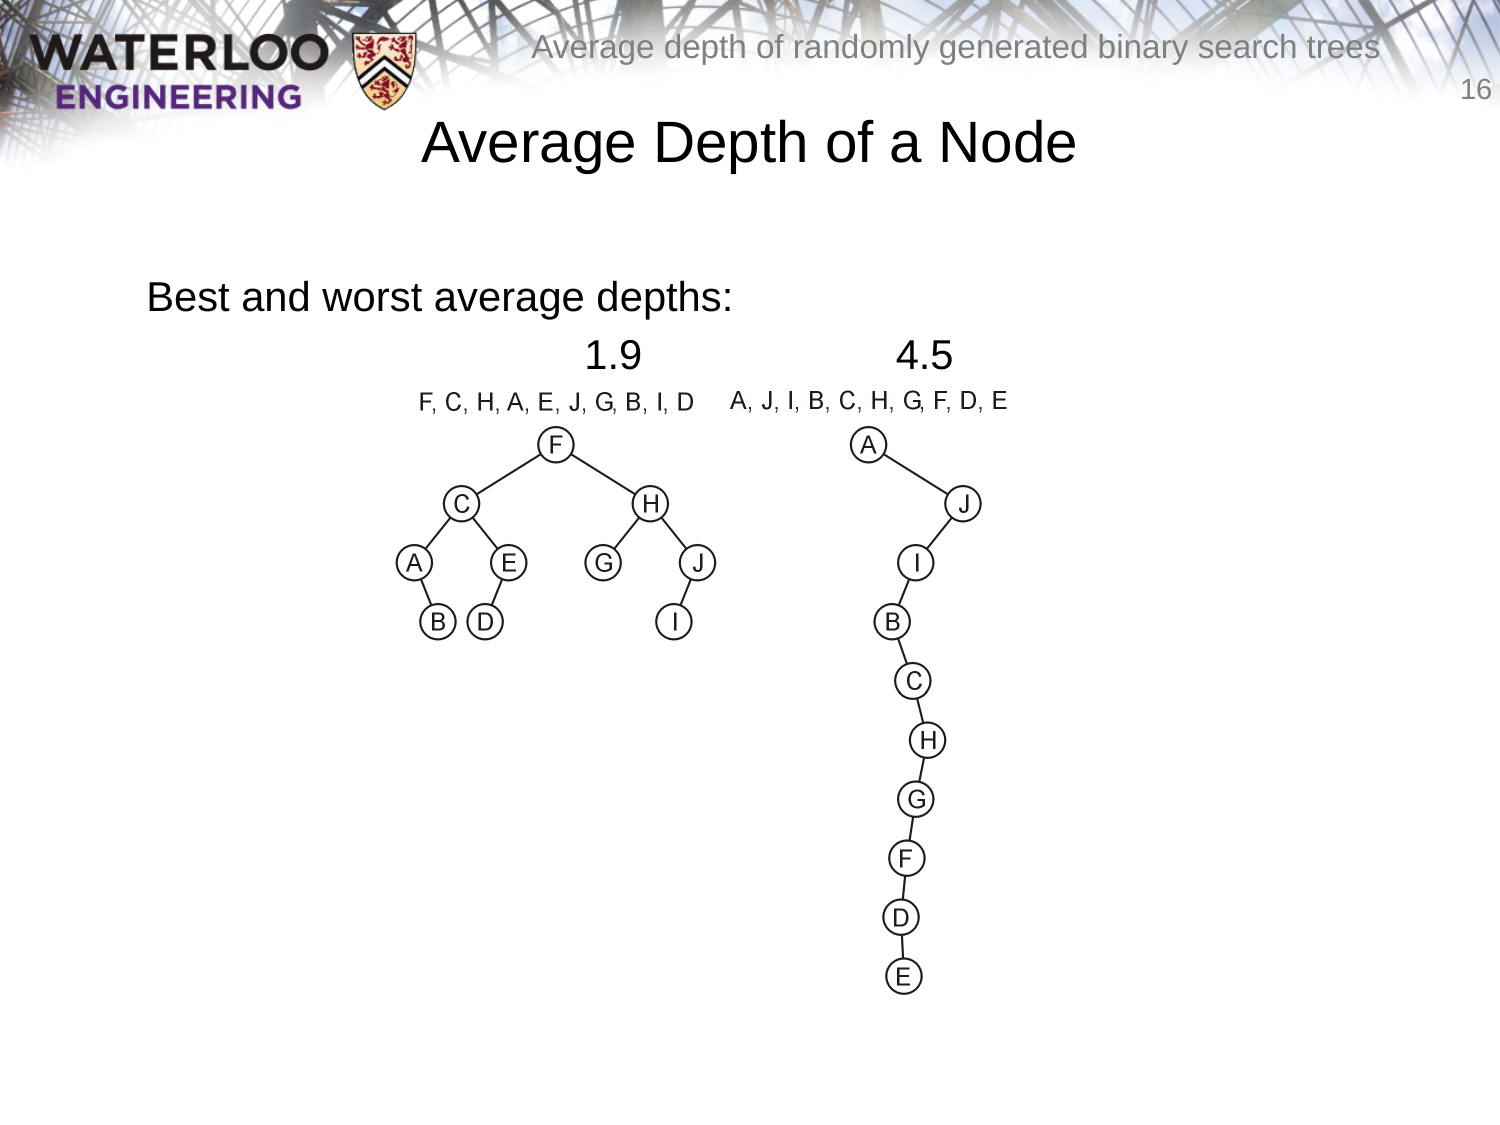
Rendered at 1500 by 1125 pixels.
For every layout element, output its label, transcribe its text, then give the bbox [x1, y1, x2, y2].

picture [0, 0, 1500, 1125]
title Average Depth of a Node [74, 44, 1426, 233]
list Best and worst average depths: 1.9 4.5 [74, 262, 1426, 1006]
